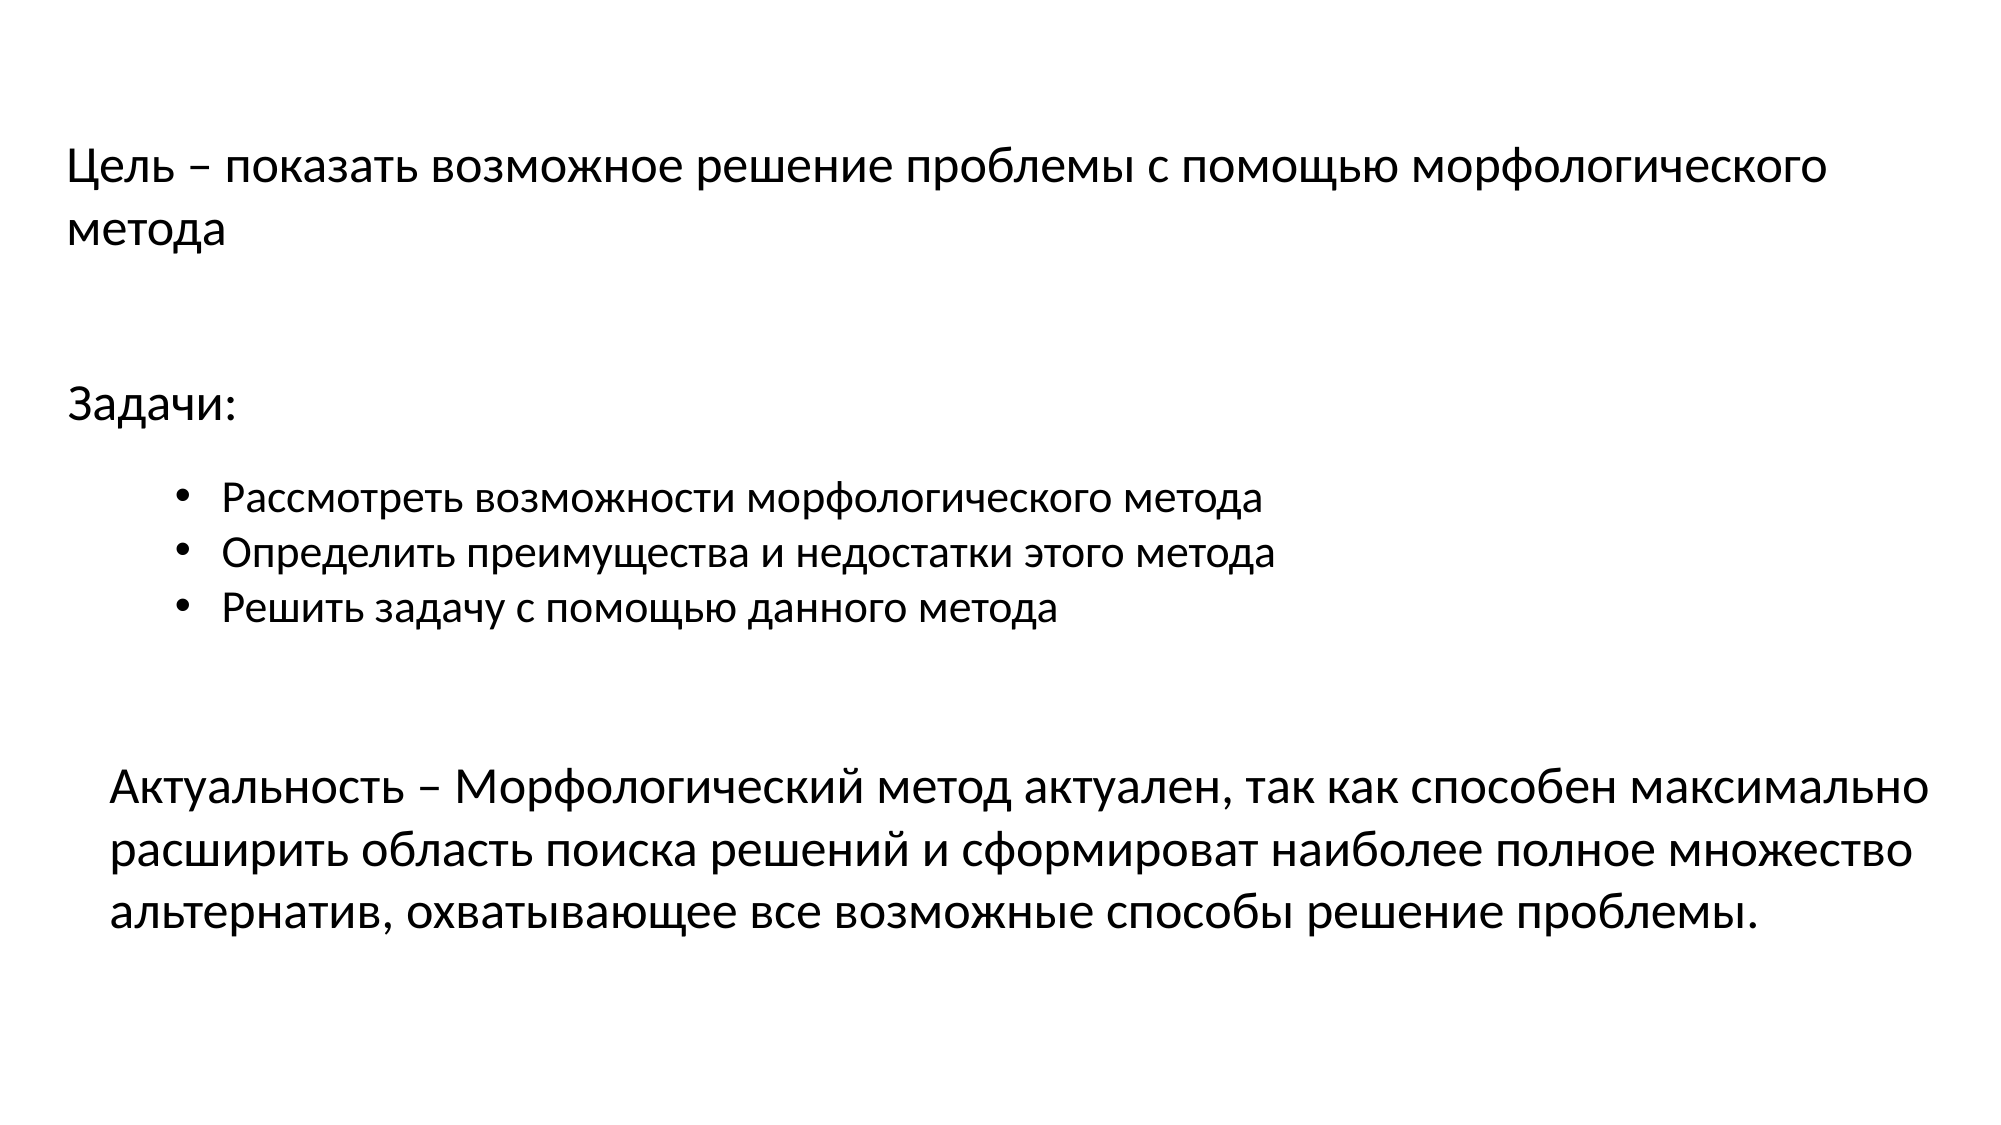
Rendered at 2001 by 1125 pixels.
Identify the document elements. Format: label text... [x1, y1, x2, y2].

text_box Цель – показать возможное решение проблемы с помощью морфологического метода [51, 123, 1986, 263]
text_box Рассмотреть возможности морфологического метода Определить преимущества и недостатки этого метода Решить задачу с помощью данного метода [159, 459, 1292, 640]
text_box Задачи: [53, 360, 253, 438]
text_box Актуальность – Морфологический метод актуален, так как способен максимально расширить область поиска решений и сформироват наиболее полное множество альтернатив, охватывающее все возможные способы решение проблемы. [94, 744, 1967, 947]
